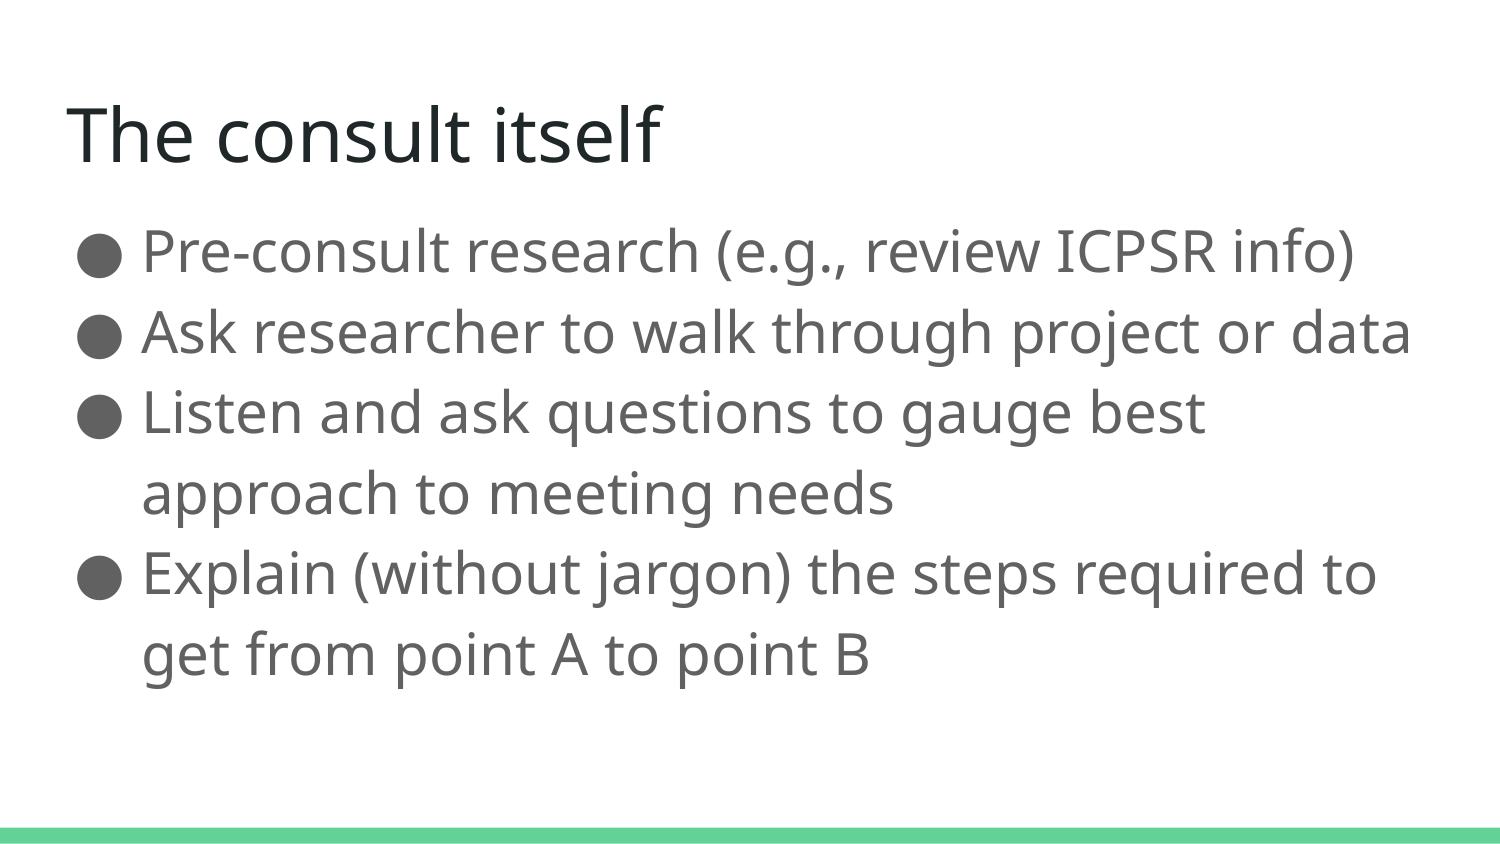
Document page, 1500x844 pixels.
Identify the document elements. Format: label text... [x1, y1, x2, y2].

list Pre-consult research (e.g., review ICPSR info) Ask researcher to walk through project or data Listen and ask questions to gauge best approach to meeting needs Explain (without jargon) the steps required to get from point A to point B [51, 189, 1449, 750]
title The consult itself [51, 72, 1449, 167]
